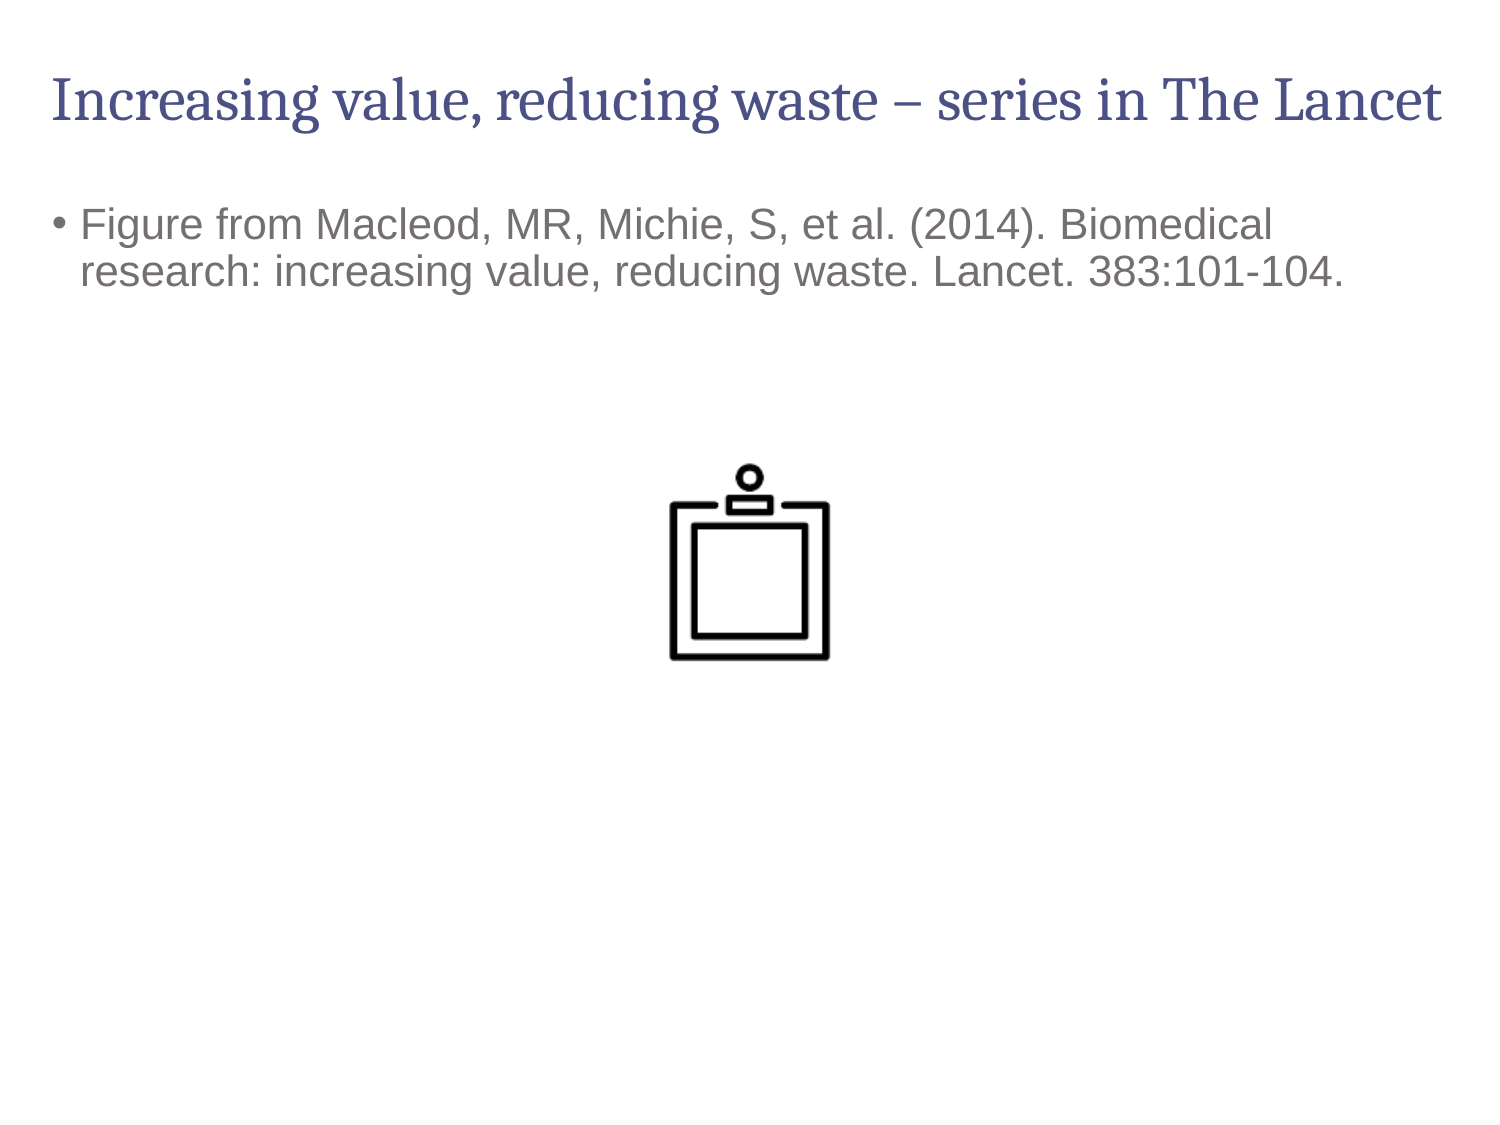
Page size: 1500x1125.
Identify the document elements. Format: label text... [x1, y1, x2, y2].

title Increasing value, reducing waste – series in The Lancet [36, 25, 1464, 175]
picture [646, 459, 854, 666]
list Figure from Macleod, MR, Michie, S, et al. (2014). Biomedical research: increasing value, reducing waste. Lancet. 383:101‐104. [36, 194, 1464, 1057]
